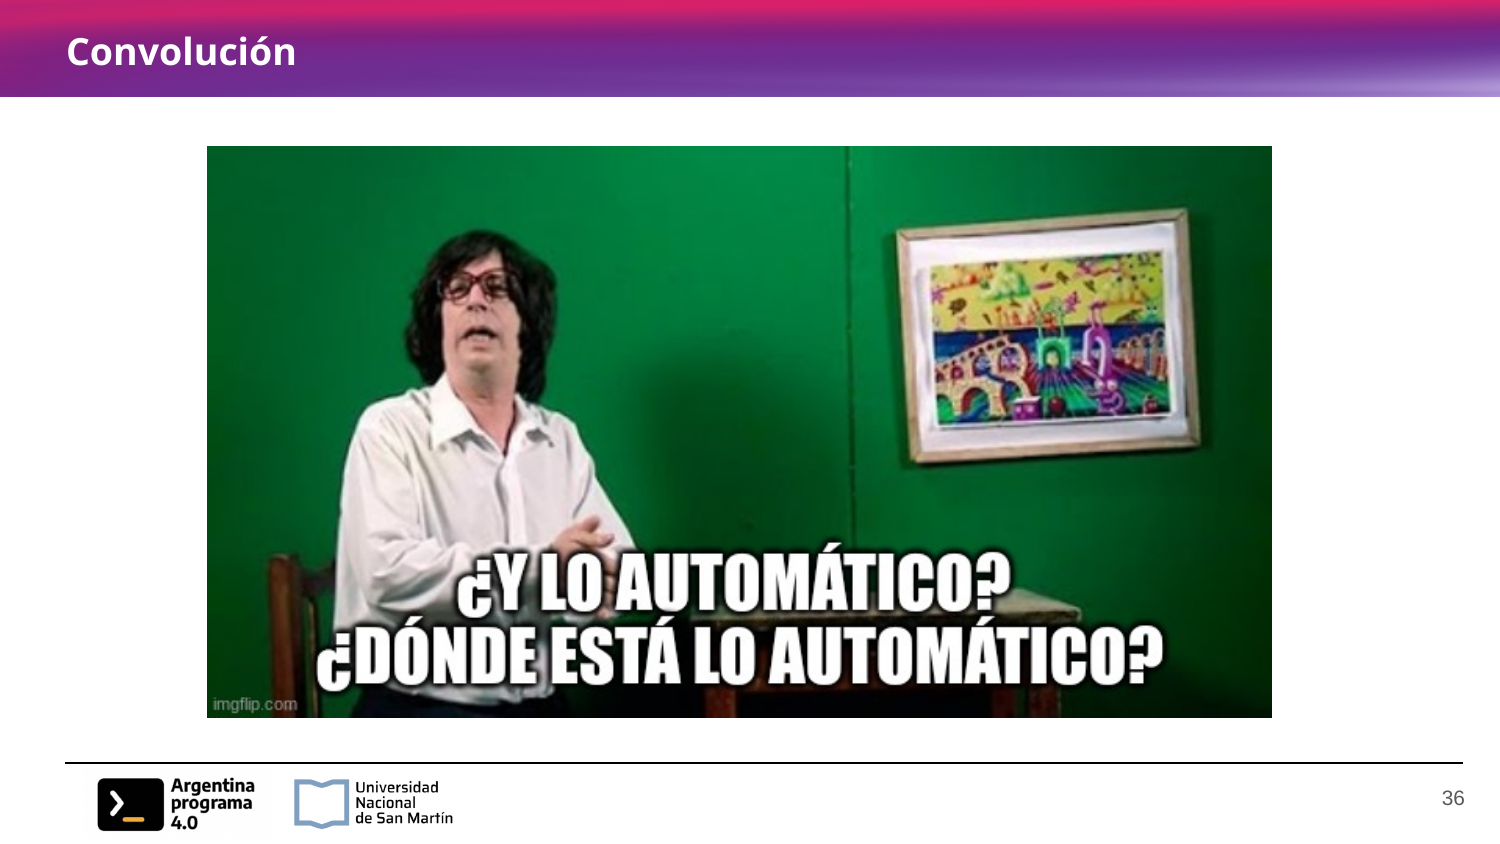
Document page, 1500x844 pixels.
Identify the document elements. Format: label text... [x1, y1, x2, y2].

slide_number ‹#› [1389, 764, 1480, 830]
title Convolución [51, 12, 1449, 88]
picture [0, 0, 1500, 97]
picture [82, 764, 273, 838]
picture [277, 767, 478, 841]
picture [207, 145, 1272, 719]
